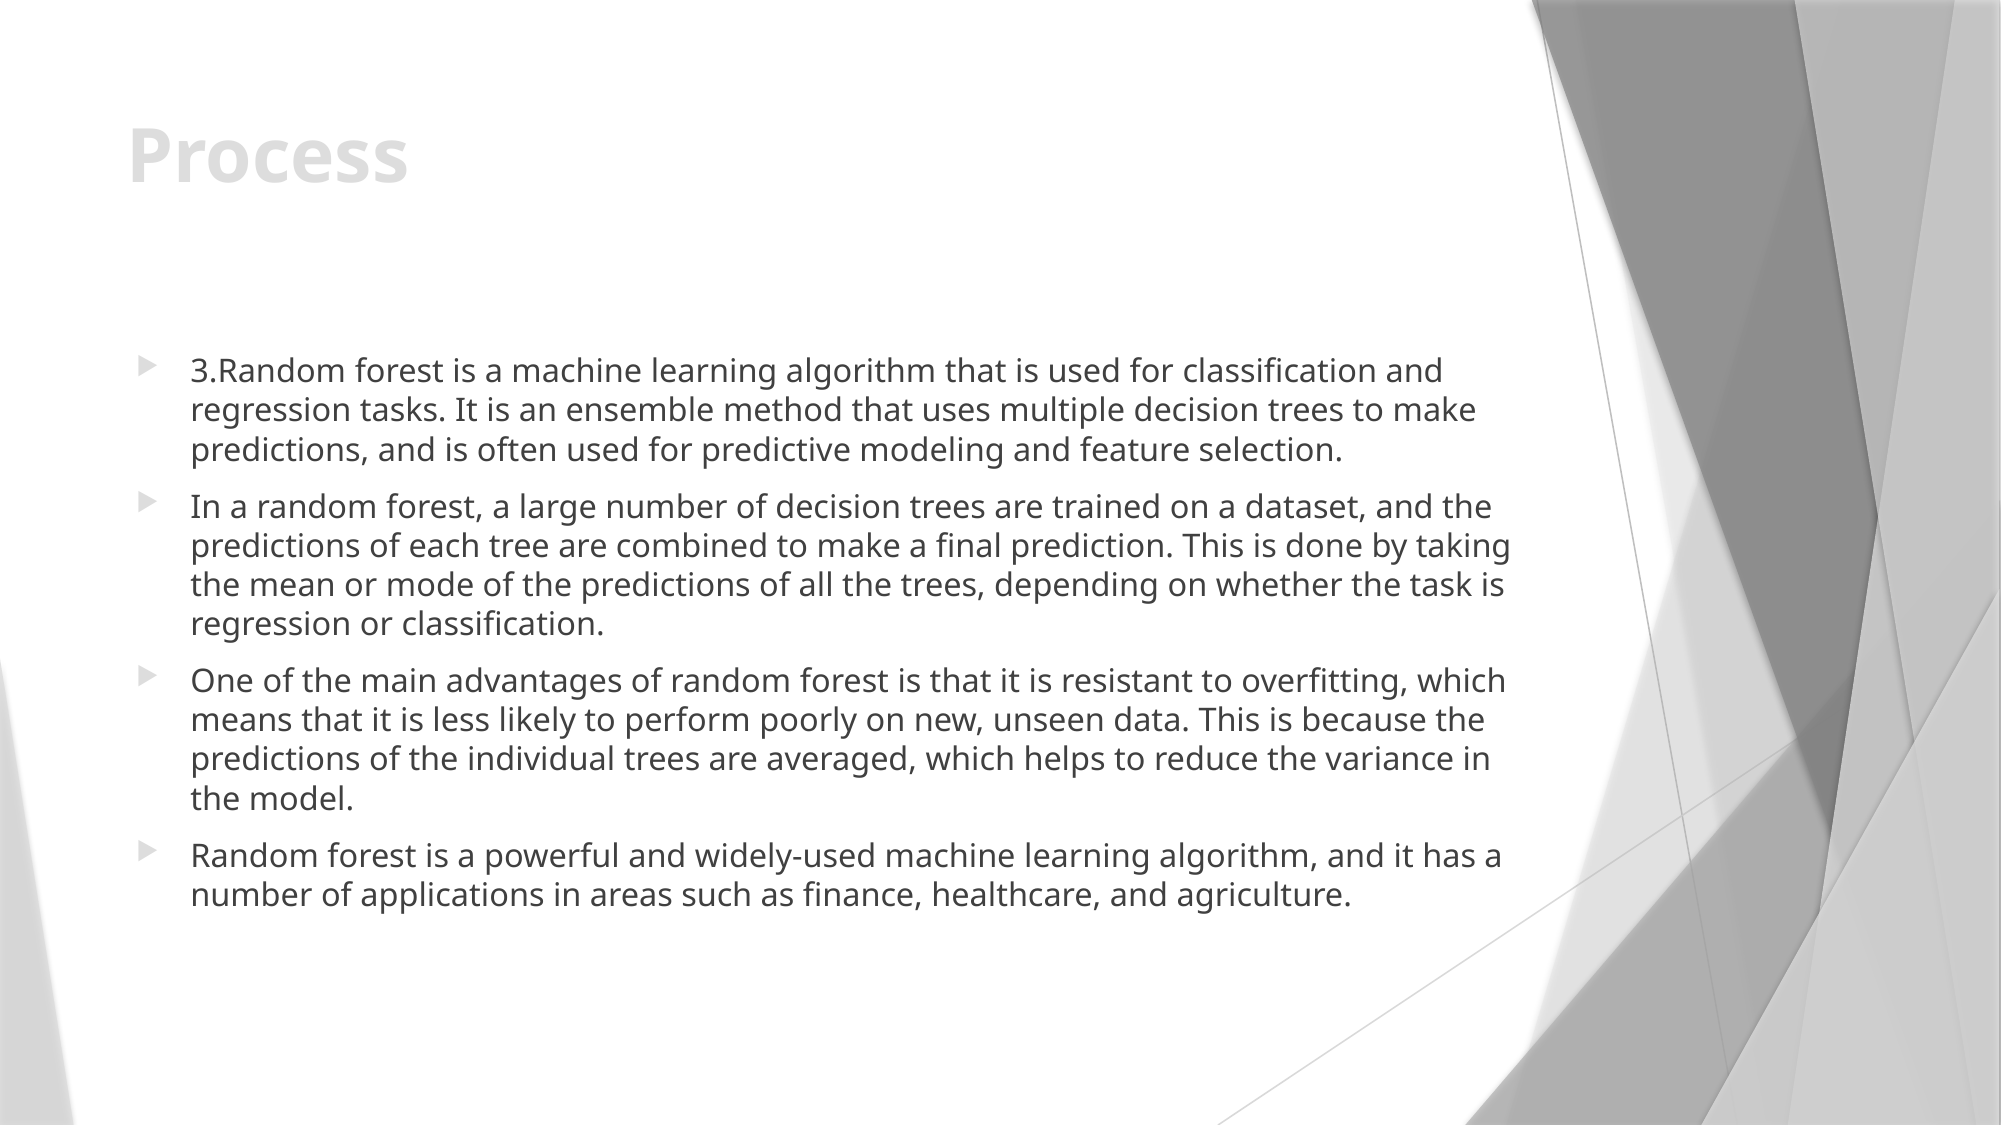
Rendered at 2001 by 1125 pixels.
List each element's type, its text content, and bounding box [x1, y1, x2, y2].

title Process [111, 99, 1522, 317]
list 3.Random forest is a machine learning algorithm that is used for classification and regression tasks. It is an ensemble method that uses multiple decision trees to make predictions, and is often used for predictive modeling and feature selection. In a random forest, a large number of decision trees are trained on a dataset, and the predictions of each tree are combined to make a final prediction. This is done by taking the mean or mode of the predictions of all the trees, depending on whether the task is regression or classification. One of the main advantages of random forest is that it is resistant to overfitting, which means that it is less likely to perform poorly on new, unseen data. This is because the predictions of the individual trees are averaged, which helps to reduce the variance in the model. Random forest is a powerful and widely-used machine learning algorithm, and it has a number of applications in areas such as finance, healthcare, and agriculture. [121, 342, 1532, 925]
